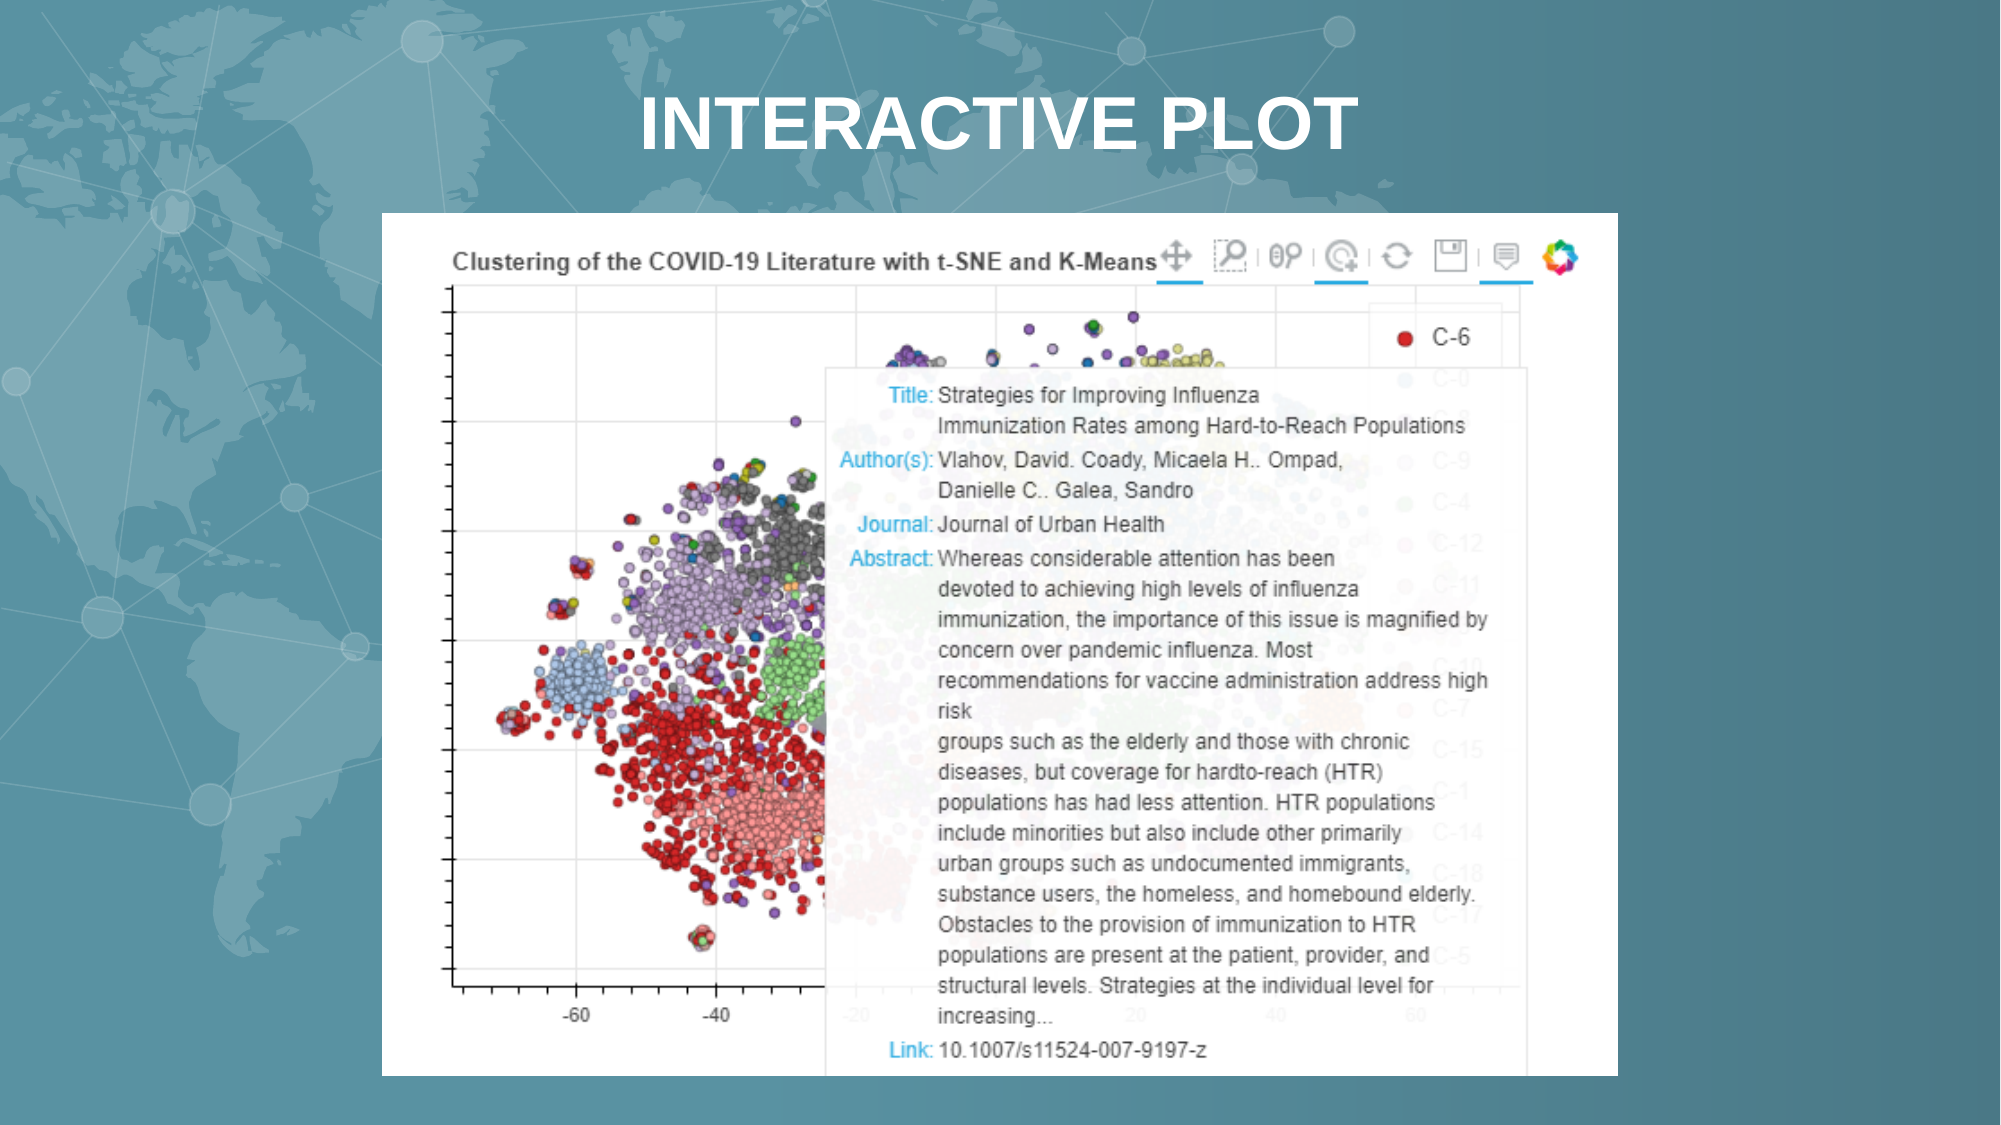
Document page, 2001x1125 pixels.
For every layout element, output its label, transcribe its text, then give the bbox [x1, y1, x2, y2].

text_box INTERACTIVE PLOT [99, 25, 1900, 214]
picture [382, 212, 1618, 1076]
